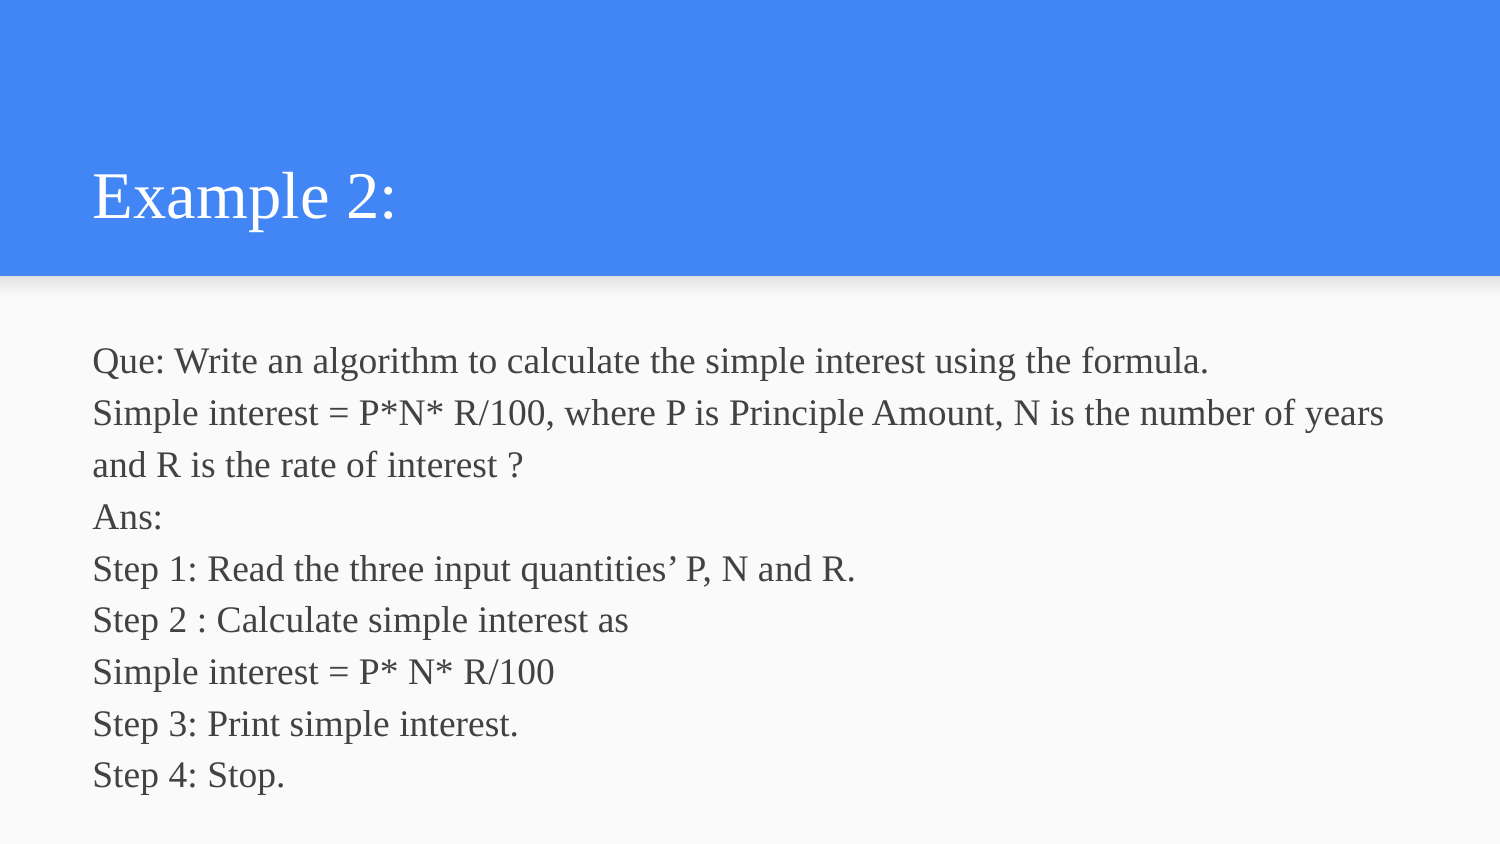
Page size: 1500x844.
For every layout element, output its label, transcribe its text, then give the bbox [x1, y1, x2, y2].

list Que: Write an algorithm to calculate the simple interest using the formula. Simple interest = P*N* R/100, where P is Principle Amount, N is the number of years and R is the rate of interest ? Ans: Step 1: Read the three input quantities’ P, N and R. Step 2 : Calculate simple interest as Simple interest = P* N* R/100 Step 3: Print simple interest. Step 4: Stop. [77, 314, 1427, 760]
title Example 2: [77, 121, 1427, 248]
